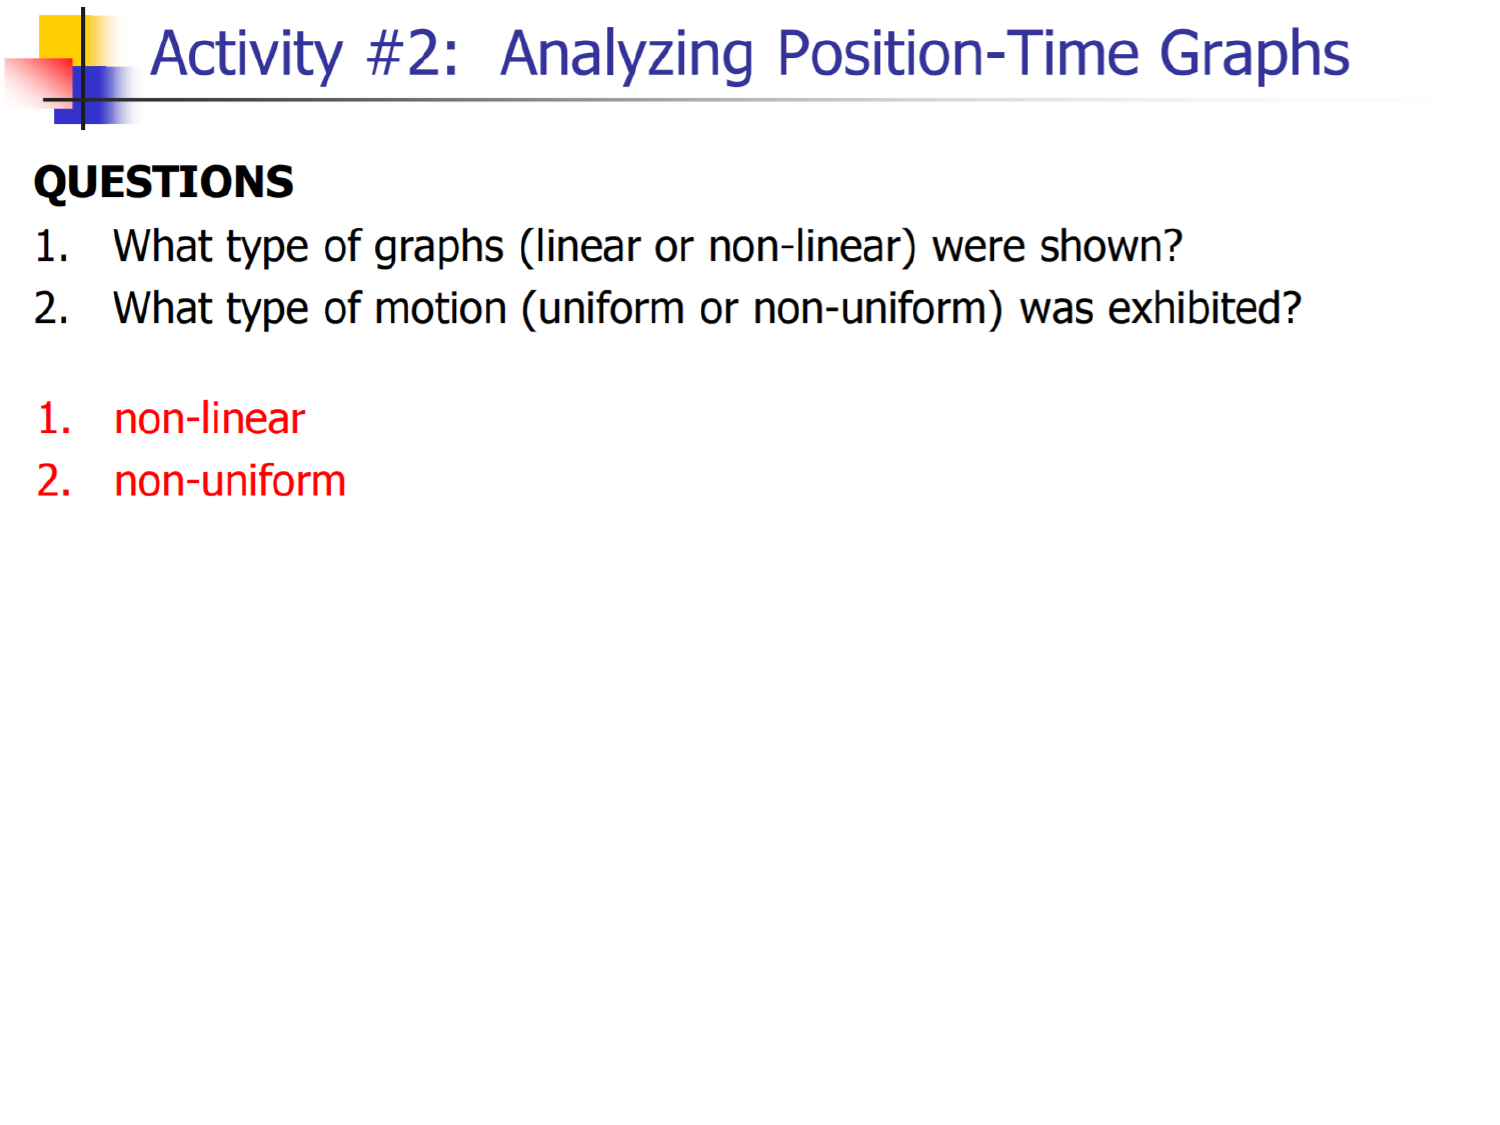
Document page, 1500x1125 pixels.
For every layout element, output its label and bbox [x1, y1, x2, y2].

picture [0, 382, 1500, 528]
picture [0, 6, 1500, 349]
